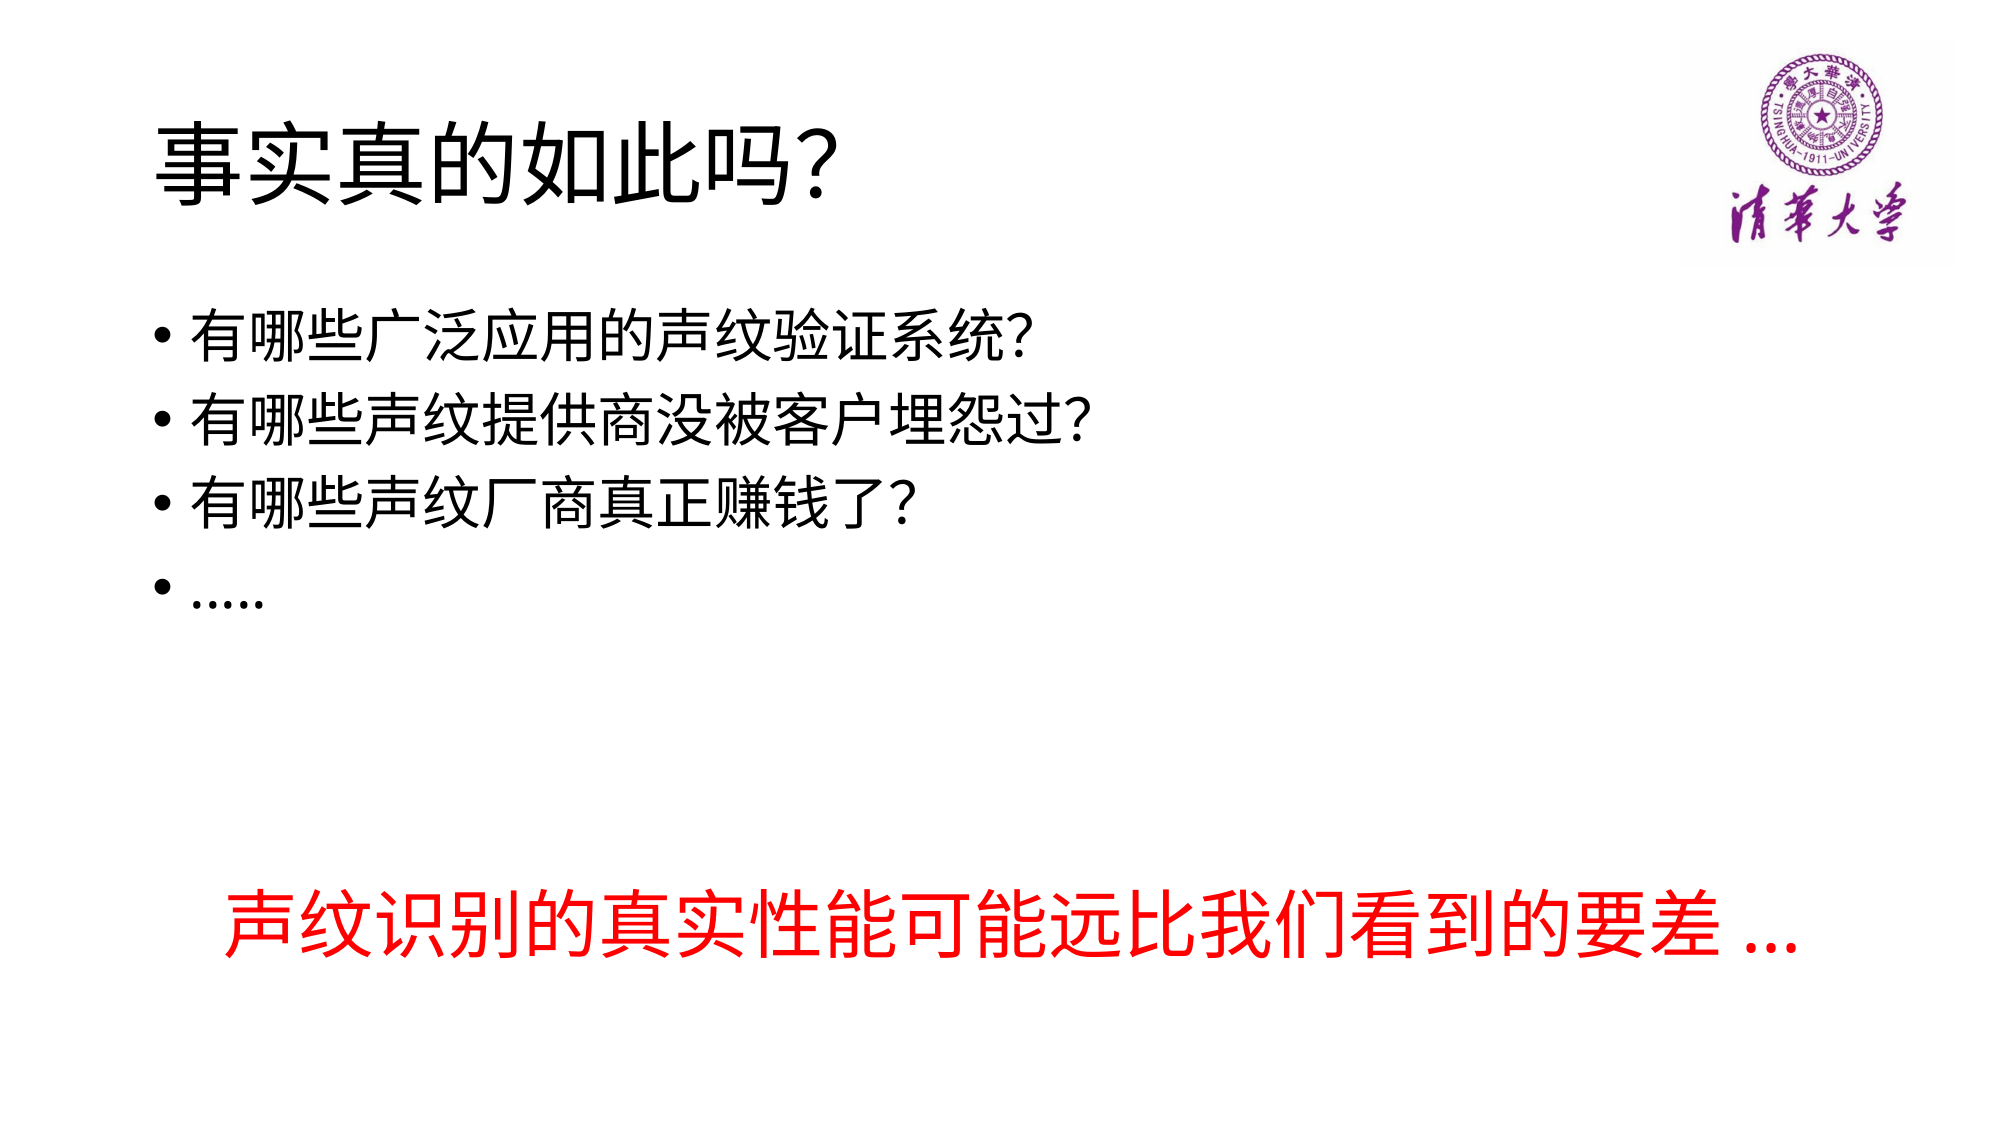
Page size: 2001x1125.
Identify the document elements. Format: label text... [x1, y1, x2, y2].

text_box 声纹识别的真实性能可能远比我们看到的要差... [208, 870, 1817, 975]
title 事实真的如此吗？ [137, 59, 1863, 278]
picture [1679, 36, 1955, 267]
list 有哪些广泛应用的声纹验证系统？ 有哪些声纹提供商没被客户埋怨过？ 有哪些声纹厂商真正赚钱了？ ..... [137, 299, 1823, 648]
